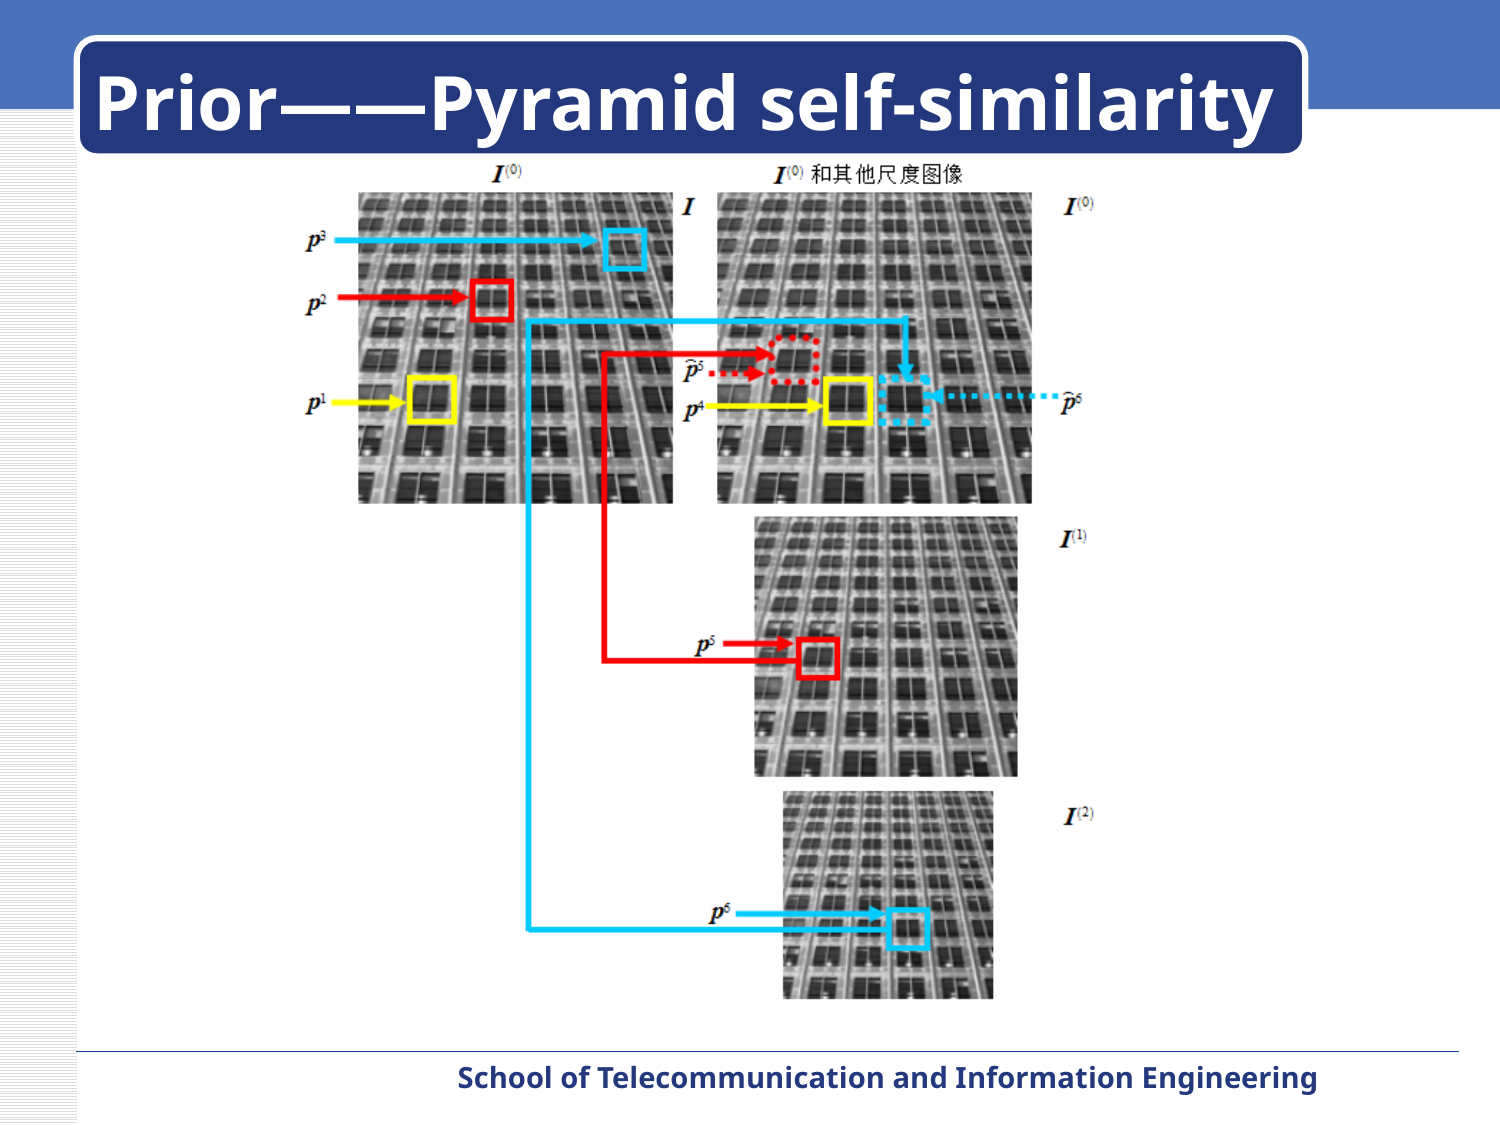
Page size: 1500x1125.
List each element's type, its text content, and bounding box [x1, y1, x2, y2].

picture [277, 160, 1105, 1012]
title Prior——Pyramid self-similarity [53, 54, 1316, 147]
